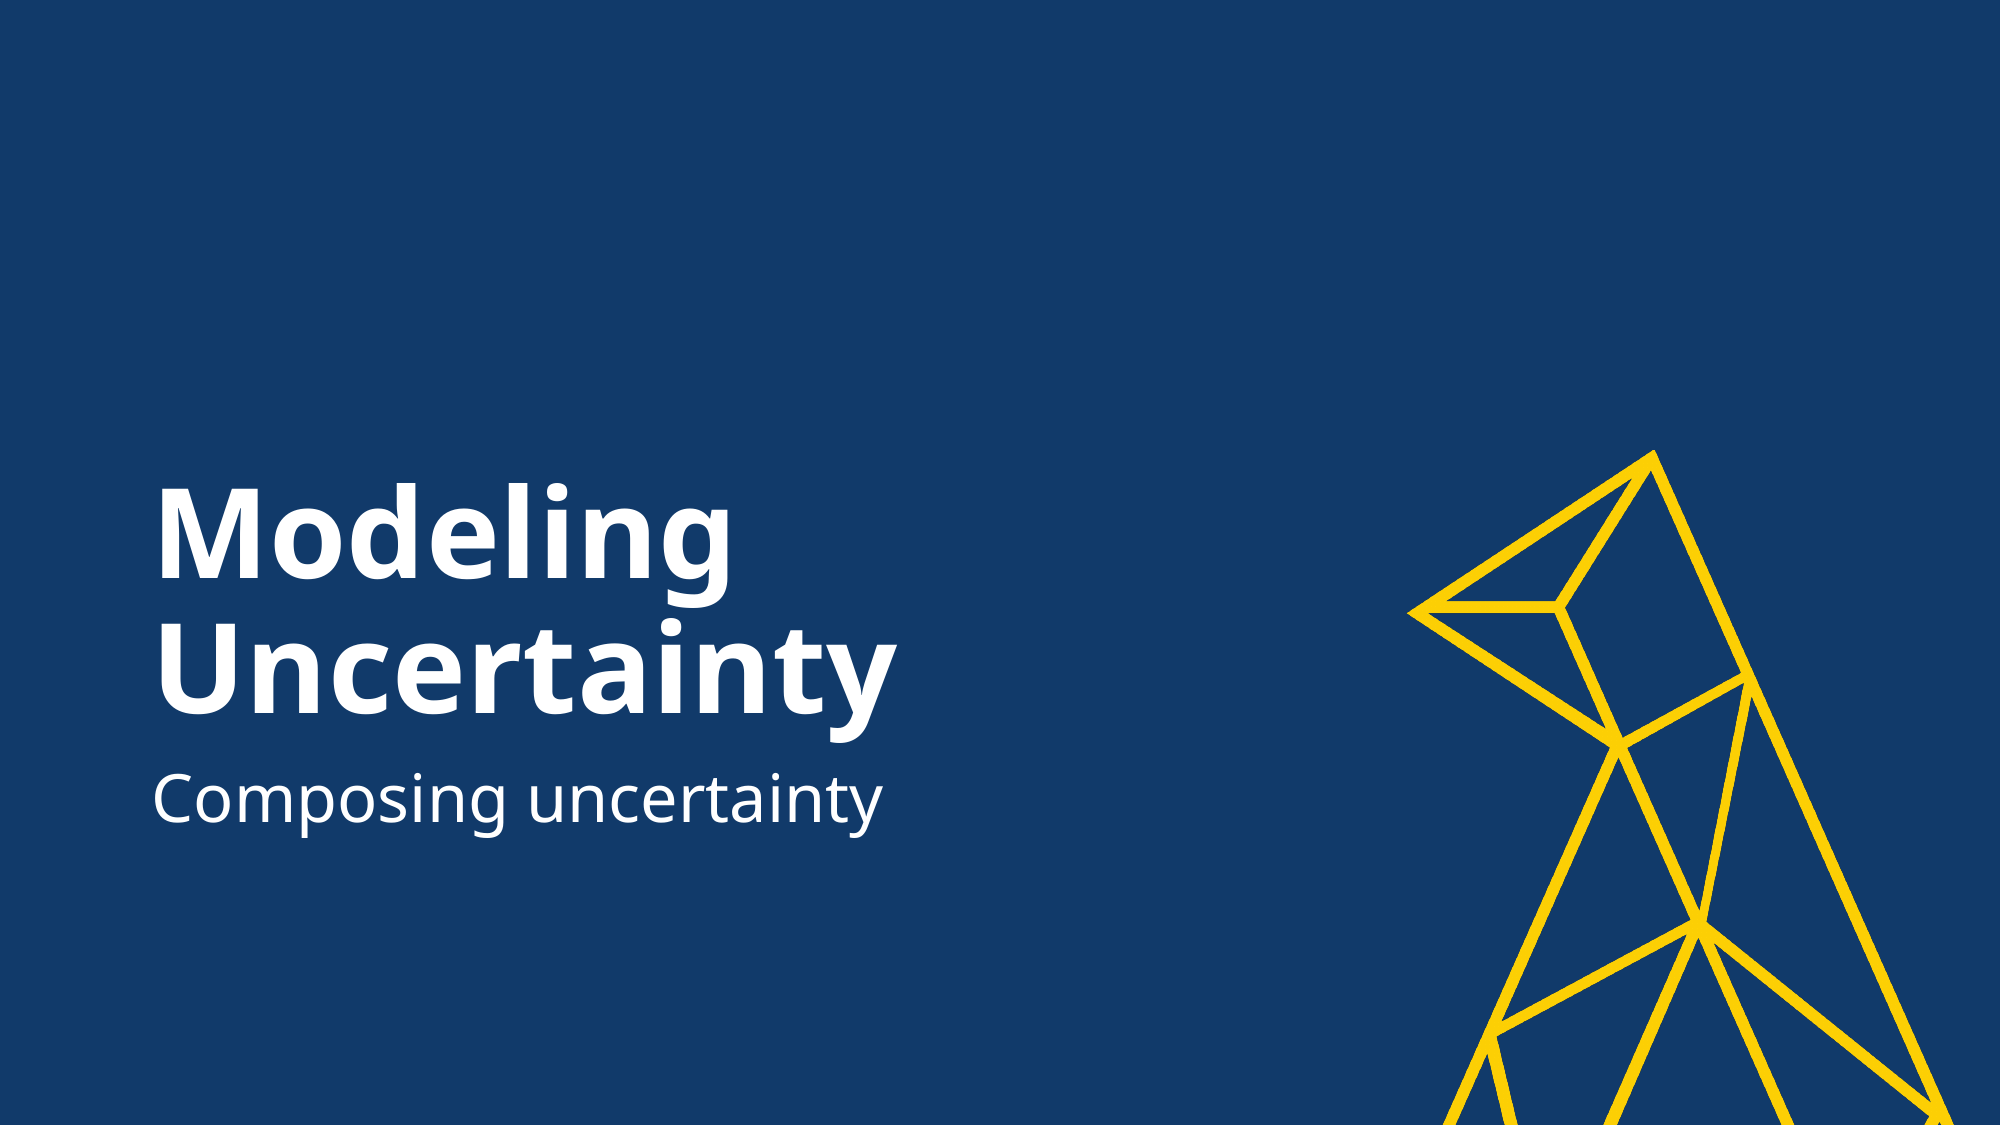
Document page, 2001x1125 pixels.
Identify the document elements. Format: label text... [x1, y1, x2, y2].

title Modeling Uncertainty [136, 281, 1194, 704]
picture [1377, 450, 2000, 1125]
text_box Composing uncertainty [136, 704, 1194, 844]
